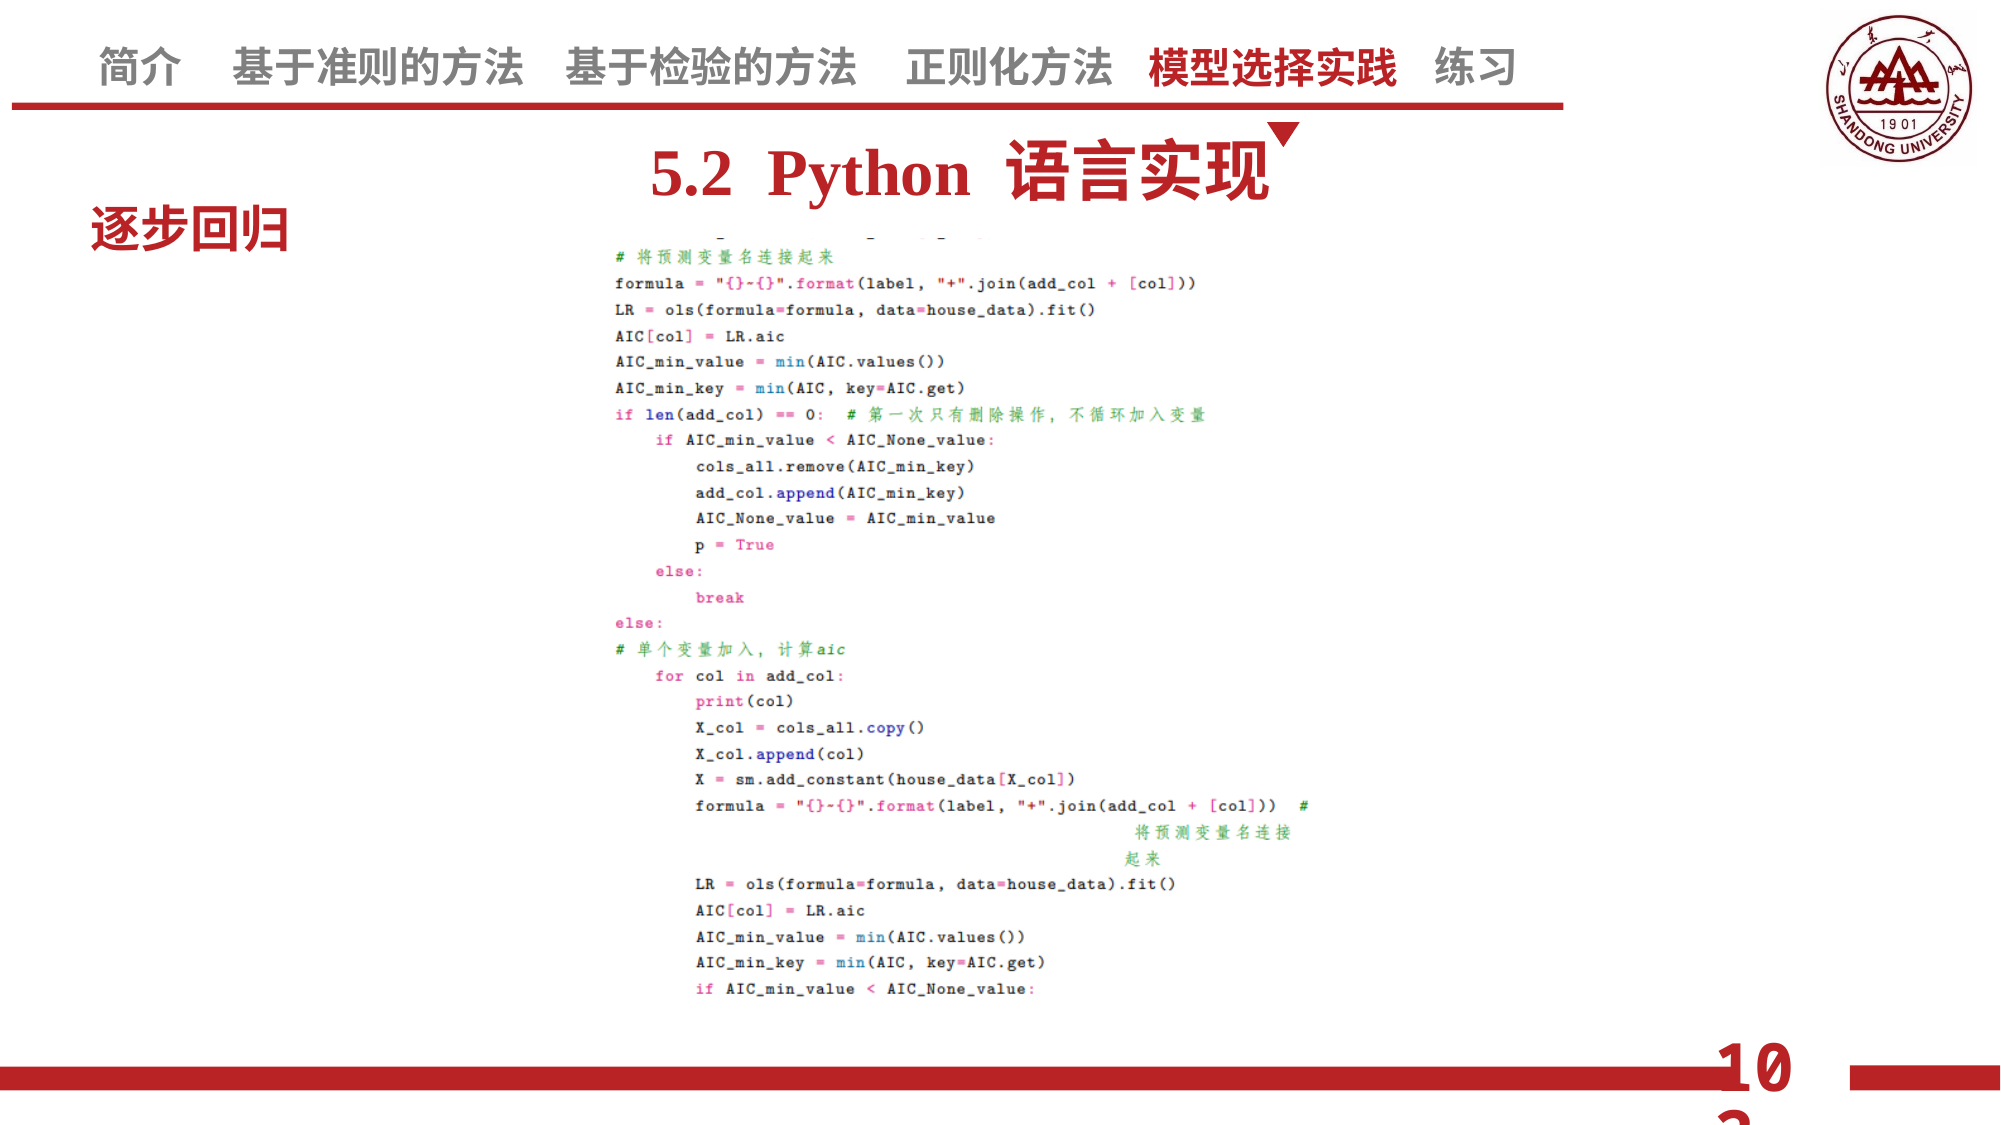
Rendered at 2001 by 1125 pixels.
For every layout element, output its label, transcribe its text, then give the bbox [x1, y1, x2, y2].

picture [1820, 9, 1977, 167]
text_box 逐步回归 [75, 189, 1078, 265]
text_box 5.2 Python 语言实现 [623, 121, 1626, 217]
picture [461, 237, 1314, 1004]
